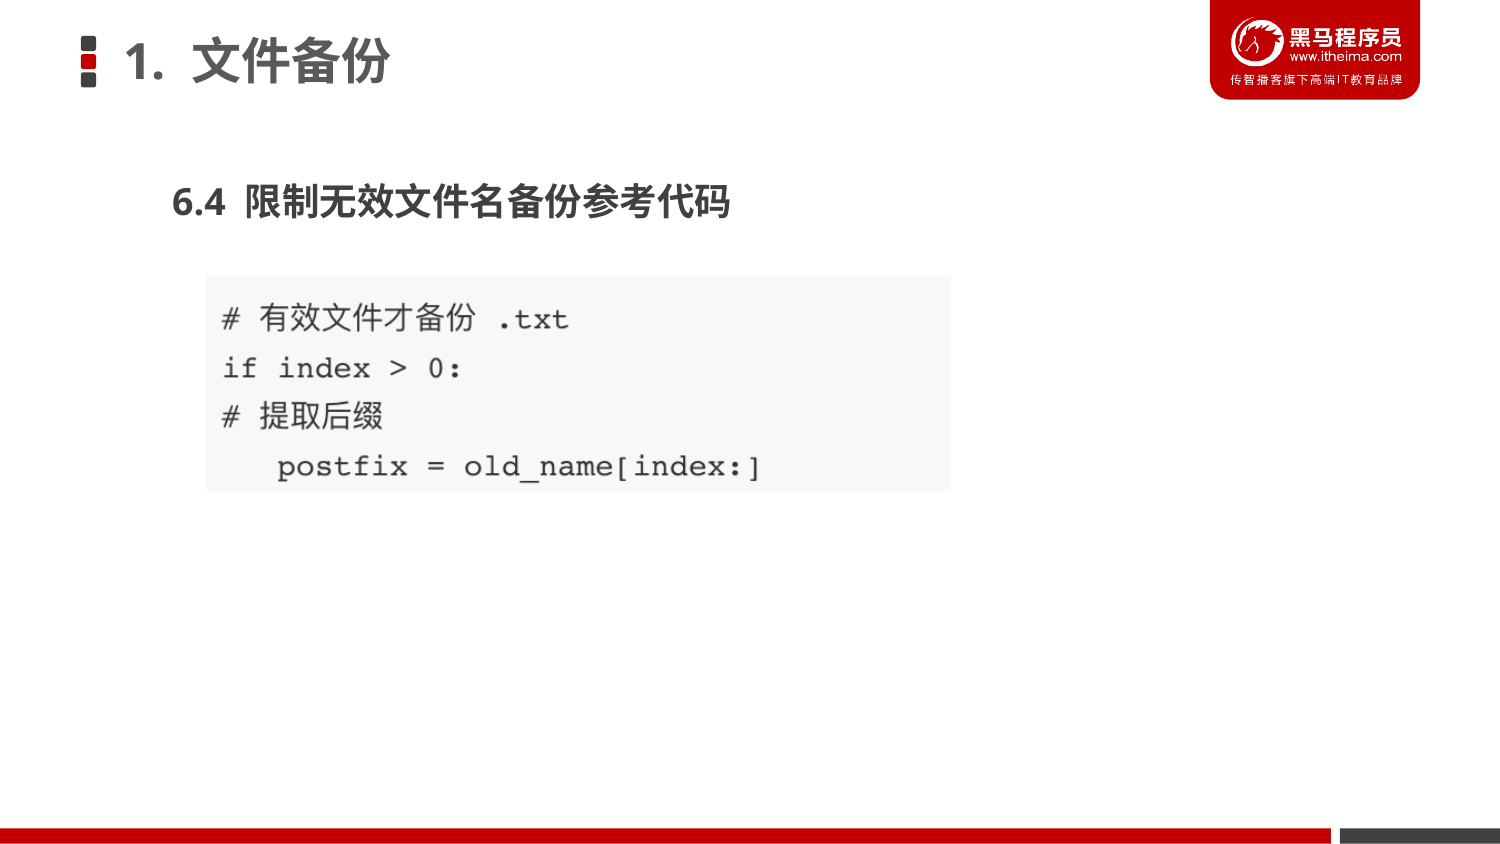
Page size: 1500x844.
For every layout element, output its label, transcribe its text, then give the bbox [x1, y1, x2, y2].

text_box 1. 文件备份 [112, 0, 996, 130]
picture [1212, 8, 1421, 94]
text_box 6.4 限制无效文件名备份参考代码 [147, 170, 833, 231]
picture [206, 275, 951, 492]
